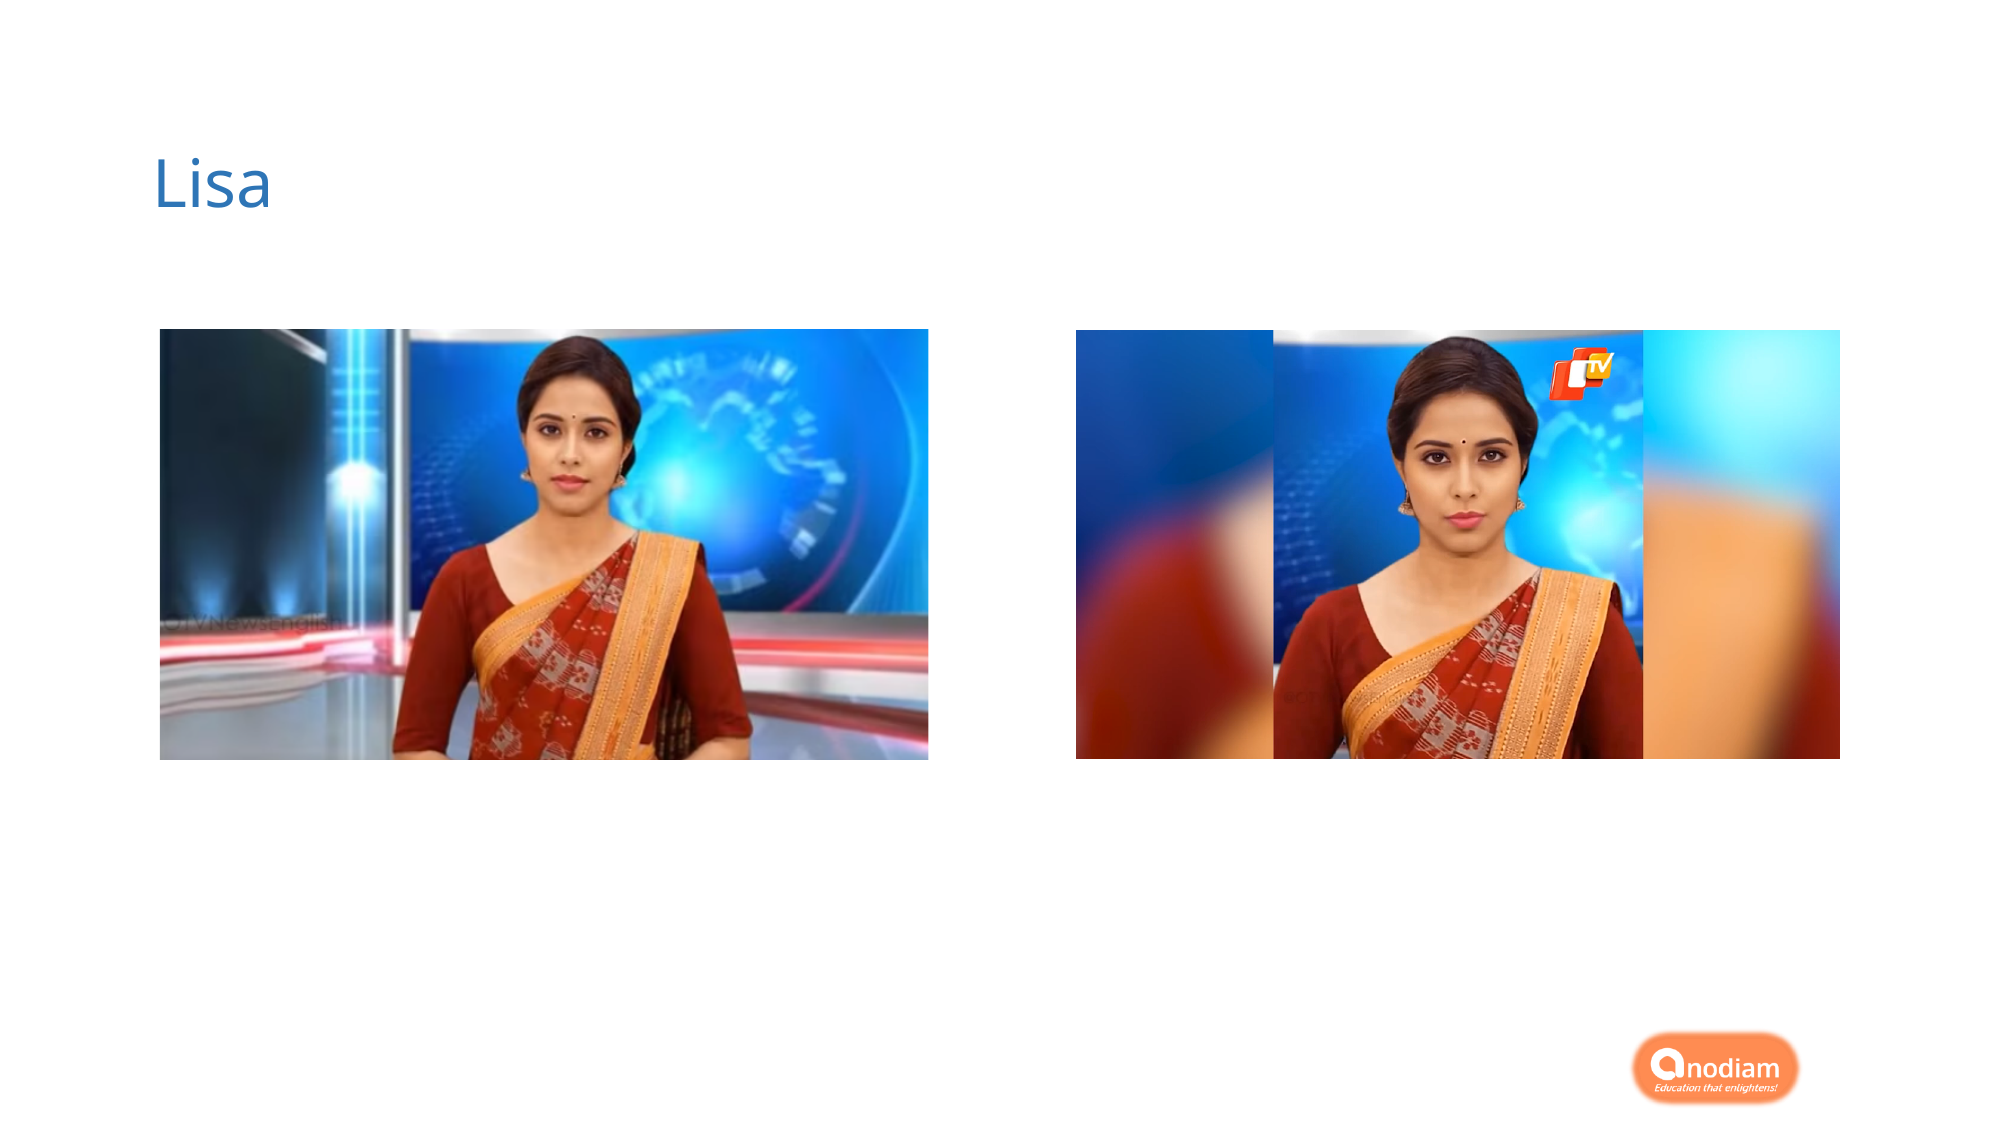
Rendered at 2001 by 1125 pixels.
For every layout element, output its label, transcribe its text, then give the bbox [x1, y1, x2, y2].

picture [159, 329, 929, 760]
picture [1625, 1025, 1806, 1111]
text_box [1075, 329, 1841, 760]
picture [923, 458, 929, 474]
title Lisa [137, 77, 1863, 295]
